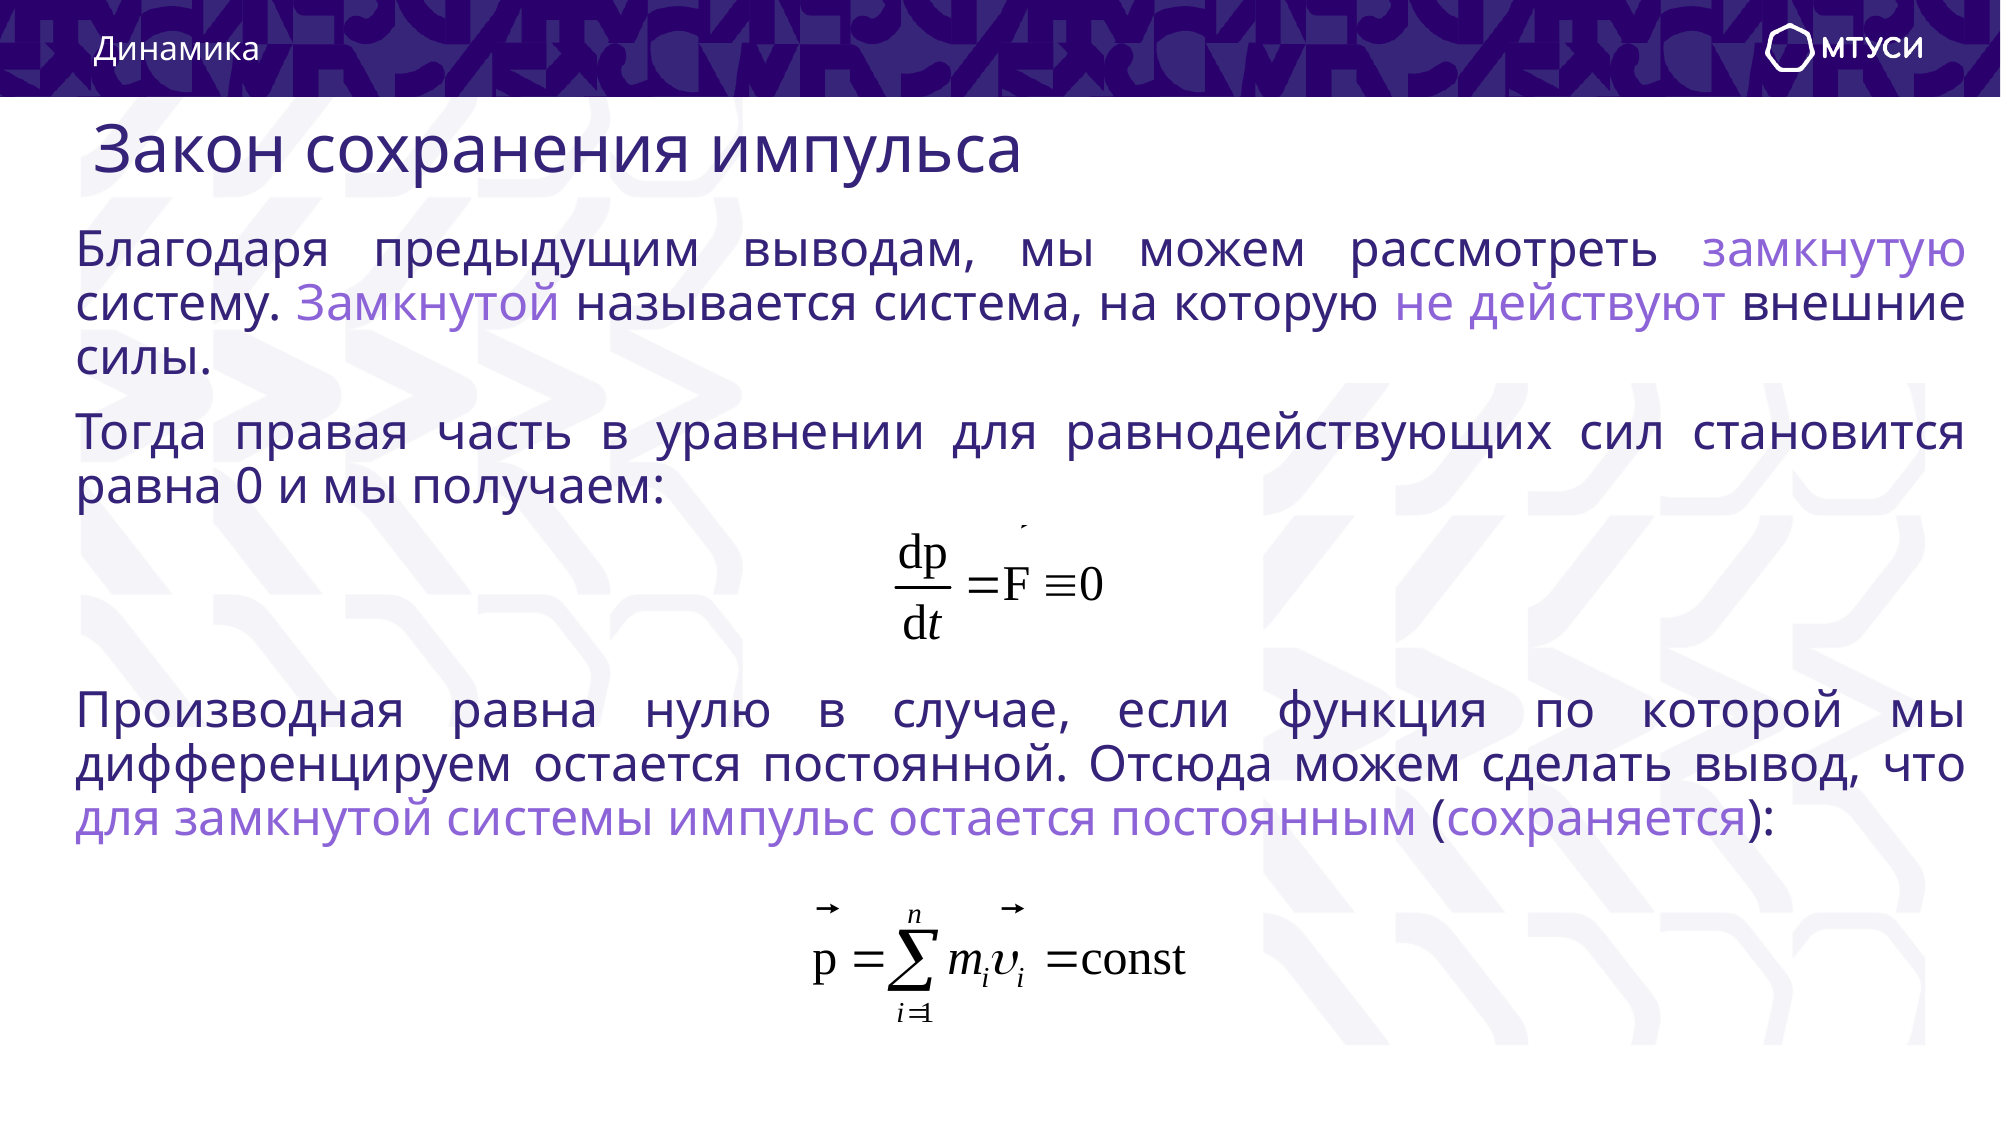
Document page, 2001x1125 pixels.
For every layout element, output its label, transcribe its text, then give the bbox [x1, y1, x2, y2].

title Закон сохранения импульса [78, 98, 1921, 204]
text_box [891, 525, 1109, 646]
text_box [809, 897, 1191, 1027]
picture [0, 0, 2001, 1111]
list Благодаря предыдущим выводам, мы можем рассмотреть замкнутую систему. Замкнутой называется система, на которую не действуют внешние силы. Тогда правая часть в уравнении для равнодействующих сил становится равна 0 и мы получаем: Производная равна нулю в случае, если функция по которой мы дифференцируем остается постоянной. Отсюда можем сделать вывод, что для замкнутой системы импульс остается постоянным (сохраняется): [60, 215, 1982, 1055]
list Динамика [78, 24, 1710, 70]
